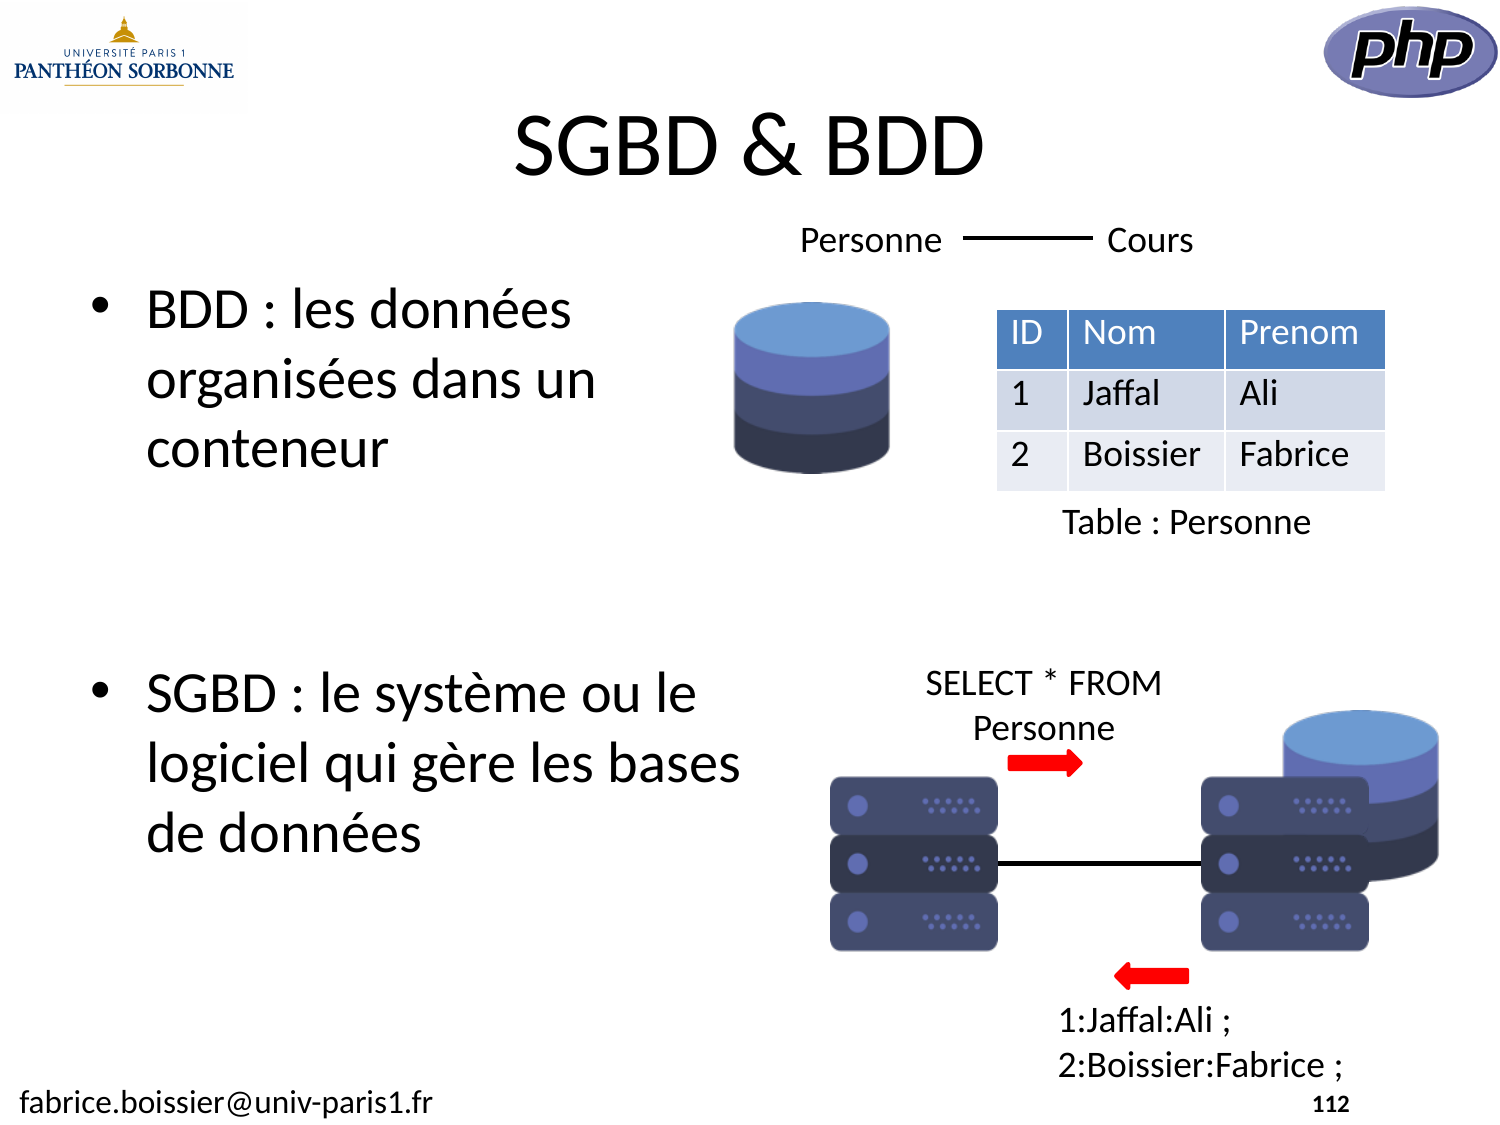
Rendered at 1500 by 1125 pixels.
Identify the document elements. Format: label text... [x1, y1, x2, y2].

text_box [785, 207, 1211, 269]
picture [0, 2, 248, 114]
text_box Table : Personne [986, 490, 1388, 550]
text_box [830, 650, 1448, 1095]
table_cell Jaffal [1069, 371, 1224, 430]
list BDD : les données organisées dans un conteneur SGBD : le système ou le logiciel qui gère les bases de données [75, 262, 786, 1094]
table_header Prenom [1226, 310, 1385, 369]
table_cell 2 [997, 432, 1067, 490]
title SGBD & BDD [75, 45, 1425, 233]
slide_number 112 [1156, 1072, 1500, 1125]
table_header Nom [1069, 310, 1224, 369]
table_cell Fabrice [1226, 432, 1385, 490]
picture [726, 302, 898, 475]
picture [1321, 0, 1500, 119]
table_cell Ali [1226, 371, 1385, 430]
table_cell Boissier [1069, 432, 1224, 490]
table_cell 1 [997, 371, 1067, 430]
table_header ID [997, 310, 1067, 369]
